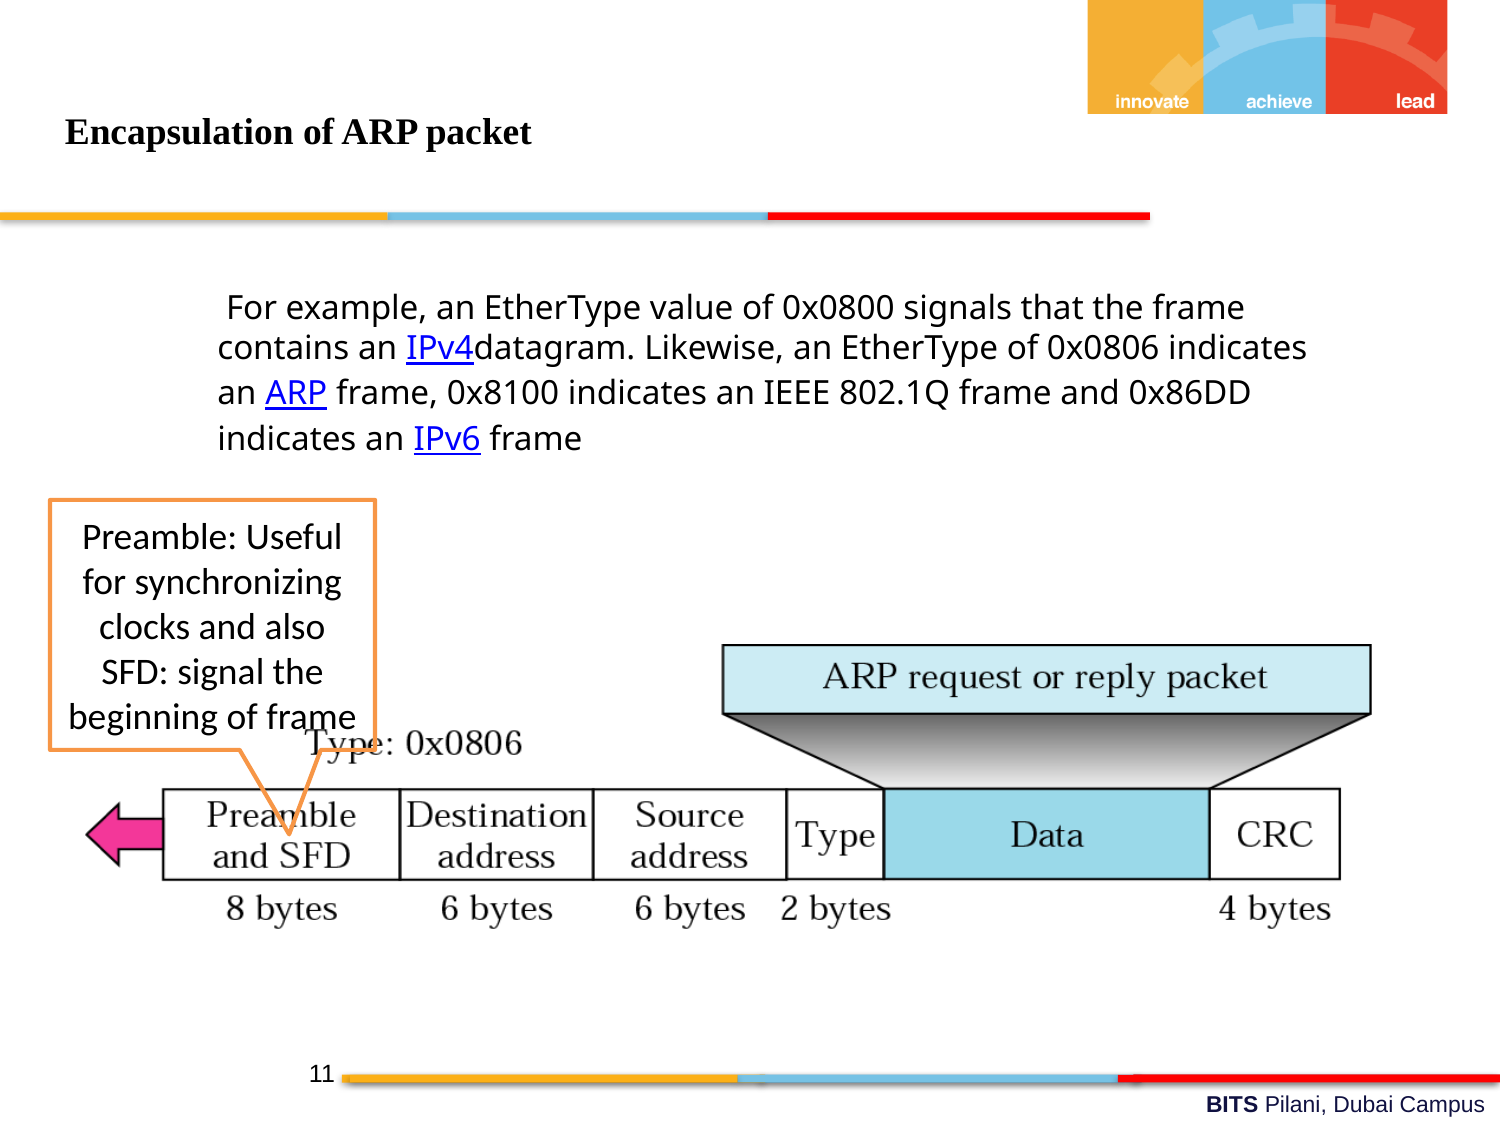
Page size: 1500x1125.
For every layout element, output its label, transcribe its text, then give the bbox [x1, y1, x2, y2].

text_box Preamble: Useful for synchronizing clocks and also SFD: signal the beginning of frame [47, 497, 378, 752]
picture [85, 643, 1373, 932]
picture [1087, 0, 1448, 114]
slide_number 11 [0, 1042, 350, 1103]
text_box For example, an EtherType value of 0x0800 signals that the frame contains an IPv4datagram. Likewise, an EtherType of 0x0806 indicates an ARP frame, 0x8100 indicates an IEEE 802.1Q frame and 0x86DD indicates an IPv6 frame [202, 279, 1356, 470]
text_box Encapsulation of ARP packet [50, 99, 988, 160]
